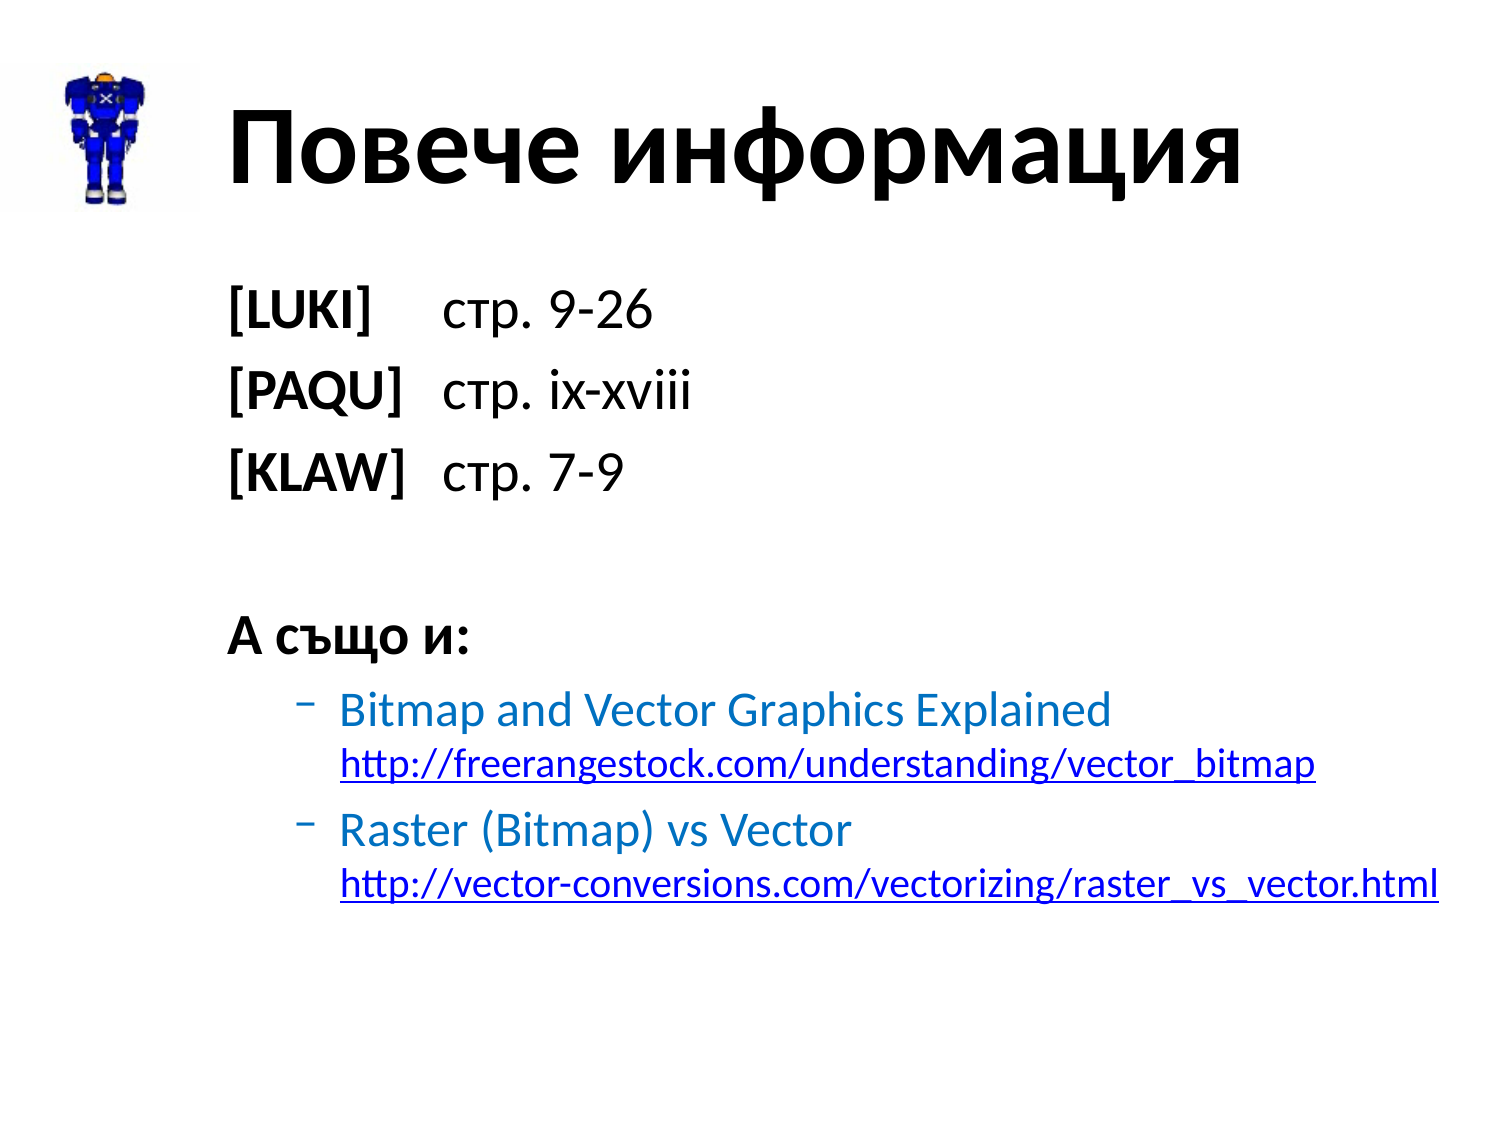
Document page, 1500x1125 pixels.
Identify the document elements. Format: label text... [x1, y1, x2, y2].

list [LUKI] стр. 9-26 [PAQU] стр. ix-xviii [KLAW] стр. 7-9 А също и: Bitmap and Vector Graphics Explained http://freerangestock.com/understanding/vector_bitmap Raster (Bitmap) vs Vector http://vector-conversions.com/vectorizing/raster_vs_vector.html [212, 262, 1500, 1100]
picture [0, 63, 200, 212]
title Повече информация [212, 45, 1500, 233]
